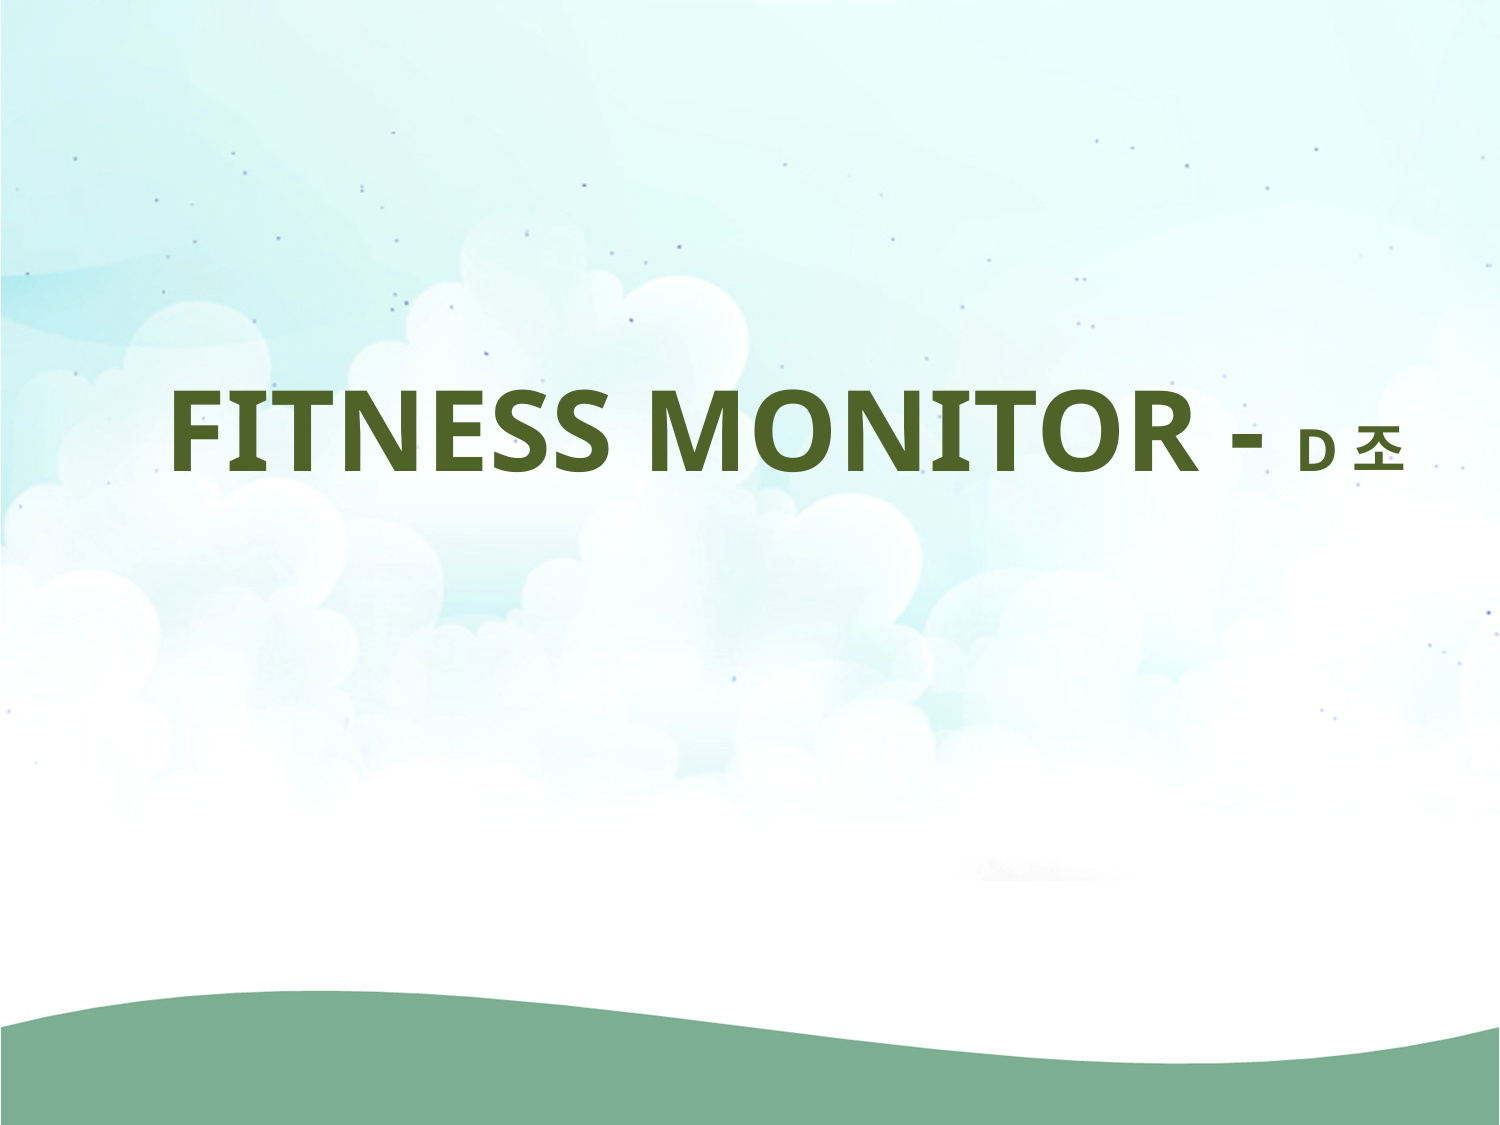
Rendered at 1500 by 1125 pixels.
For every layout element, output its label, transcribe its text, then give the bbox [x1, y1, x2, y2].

picture [0, 0, 1500, 1125]
text_box FITNESS MONITOR - D조 [149, 351, 1421, 502]
